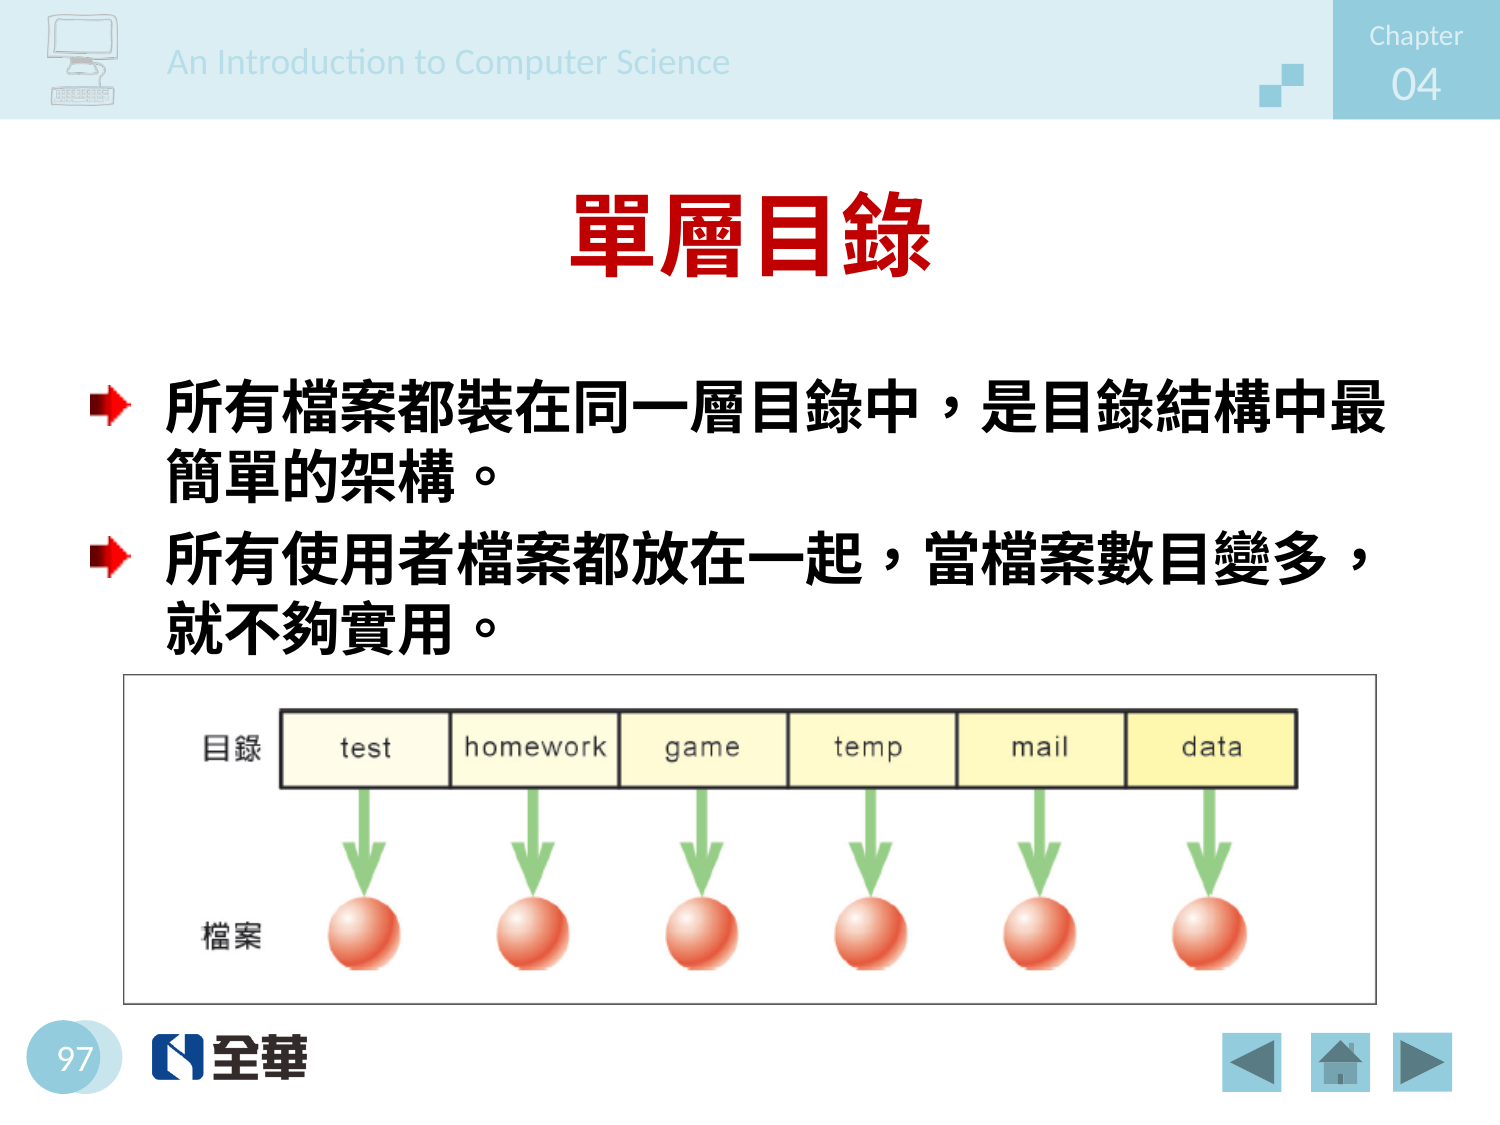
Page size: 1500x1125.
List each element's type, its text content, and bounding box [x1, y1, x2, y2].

list 所有檔案都裝在同一層目錄中，是目錄結構中最簡單的架構。 所有使用者檔案都放在一起，當檔案數目變多，就不夠實用。 [75, 363, 1425, 1005]
picture [90, 536, 131, 578]
picture [123, 674, 1377, 1005]
picture [47, 14, 118, 106]
title 單層目錄 [75, 138, 1425, 327]
picture [152, 1034, 307, 1080]
picture [90, 385, 131, 426]
